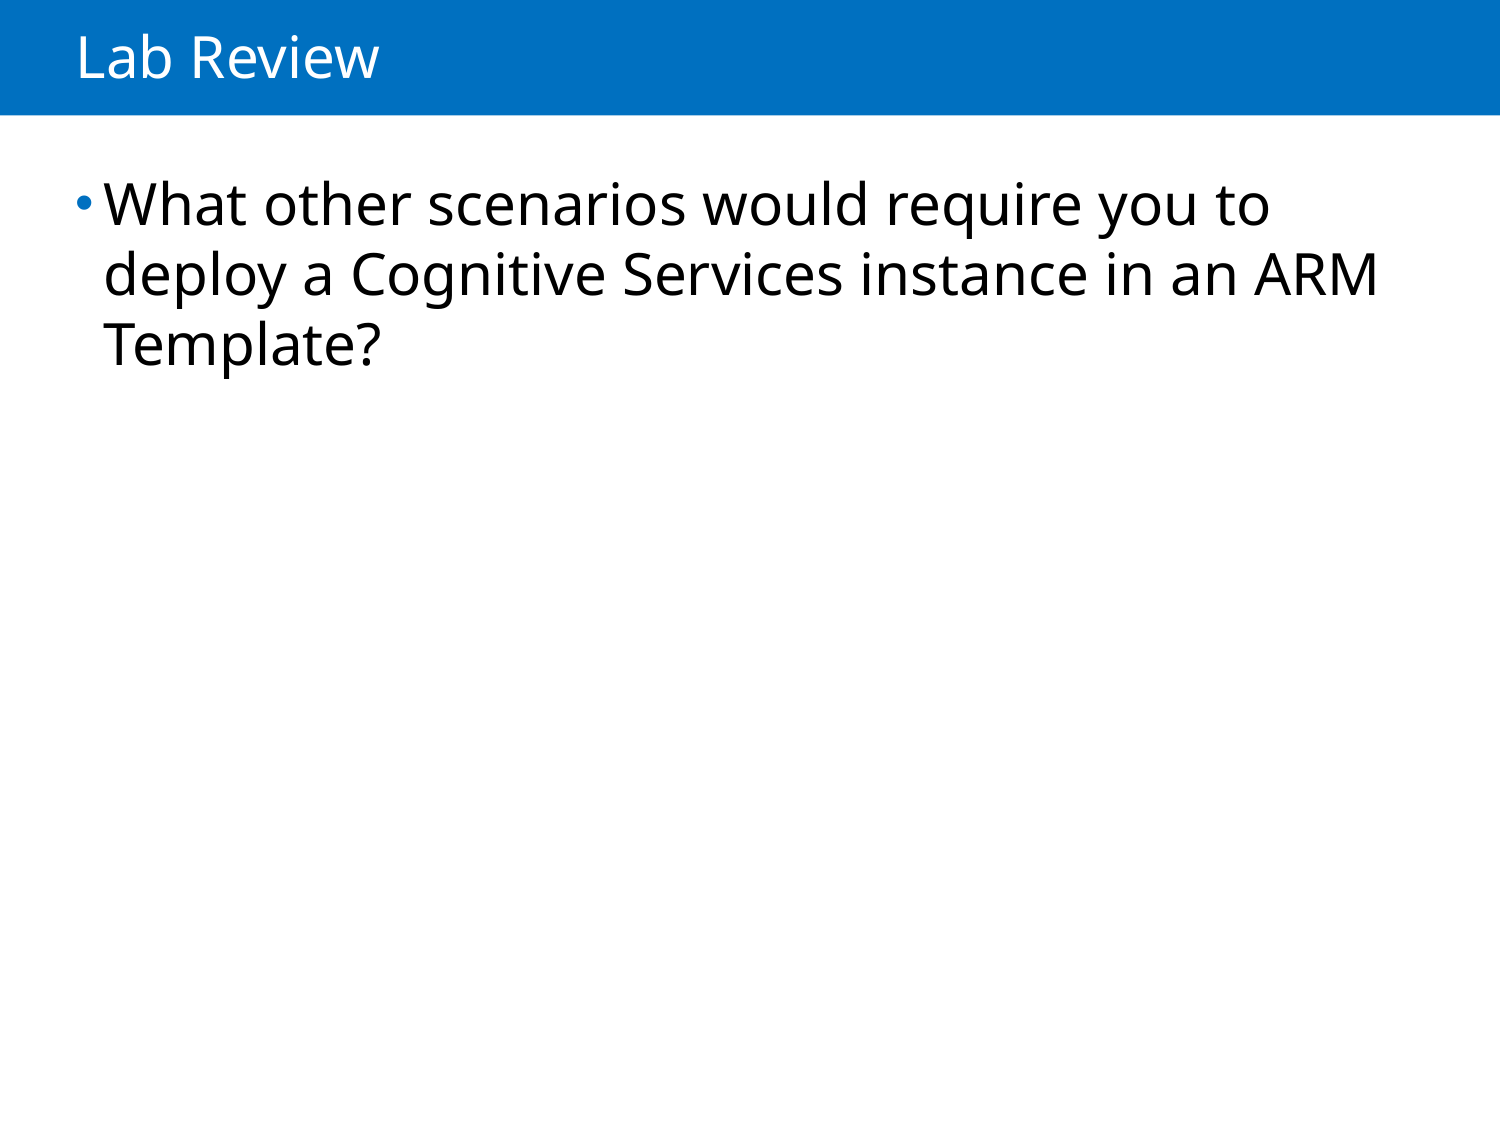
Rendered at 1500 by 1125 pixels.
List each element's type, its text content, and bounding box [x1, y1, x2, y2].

list What other scenarios would require you to deploy a Cognitive Services instance in an ARM Template? [74, 167, 1408, 1013]
title Lab Review [75, 0, 1351, 122]
